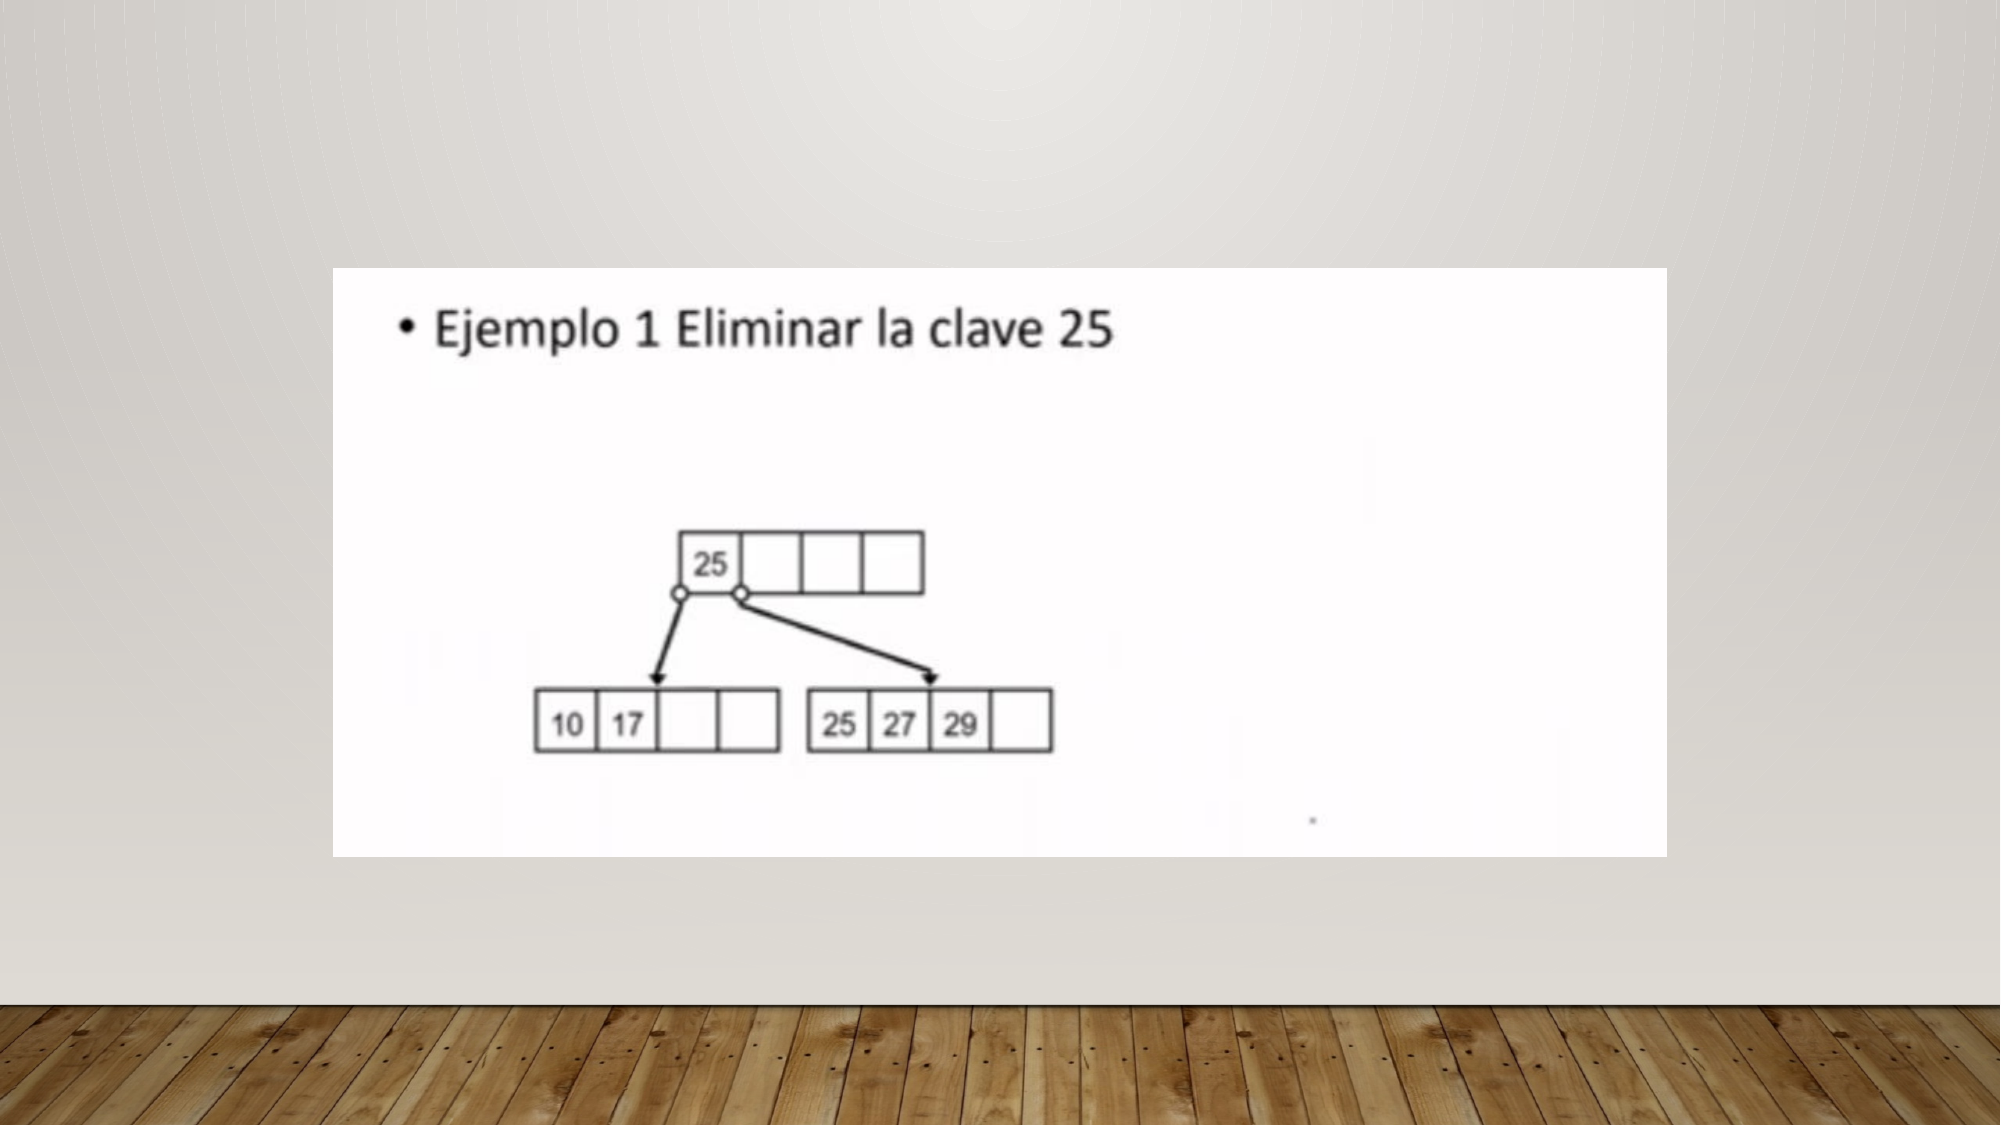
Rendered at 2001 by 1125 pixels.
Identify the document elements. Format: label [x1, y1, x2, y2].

picture [0, 1005, 2000, 1125]
picture [332, 268, 1667, 857]
